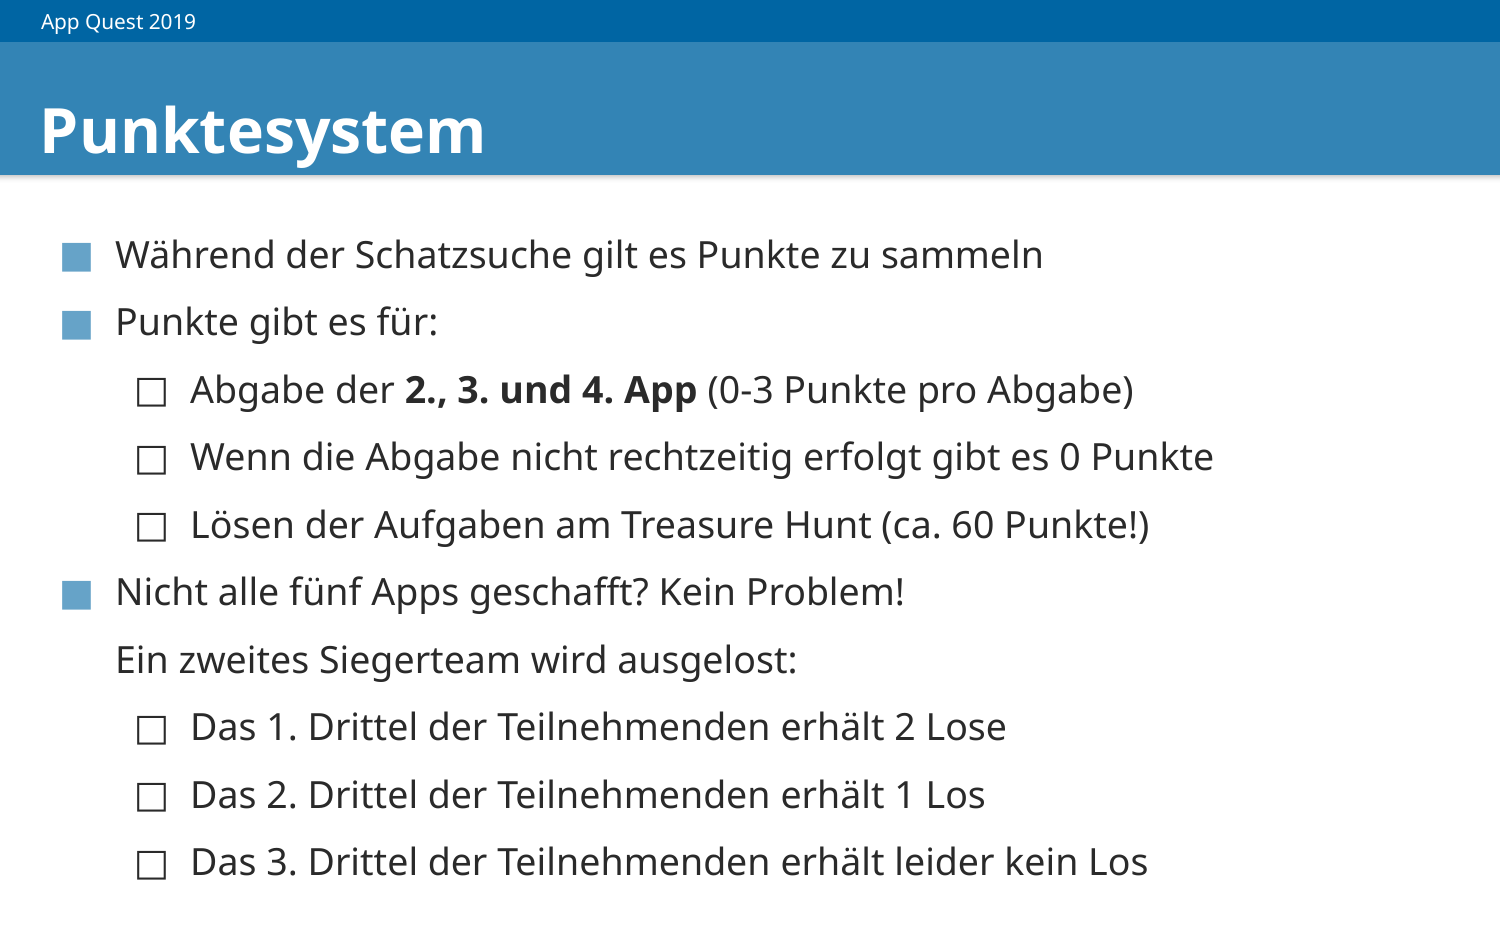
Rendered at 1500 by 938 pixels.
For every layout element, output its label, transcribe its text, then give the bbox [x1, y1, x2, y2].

list Während der Schatzsuche gilt es Punkte zu sammeln Punkte gibt es für: Abgabe der 2., 3. und 4. App (0-3 Punkte pro Abgabe) Wenn die Abgabe nicht rechtzeitig erfolgt gibt es 0 Punkte Lösen der Aufgaben am Treasure Hunt (ca. 60 Punkte!) Nicht alle fünf Apps geschafft? Kein Problem! Ein zweites Siegerteam wird ausgelost: Das 1. Drittel der Teilnehmenden erhält 2 Lose Das 2. Drittel der Teilnehmenden erhält 1 Los Das 3. Drittel der Teilnehmenden erhält leider kein Los [25, 193, 1491, 924]
picture [0, 0, 1500, 938]
title Punktesystem [24, 42, 1491, 169]
